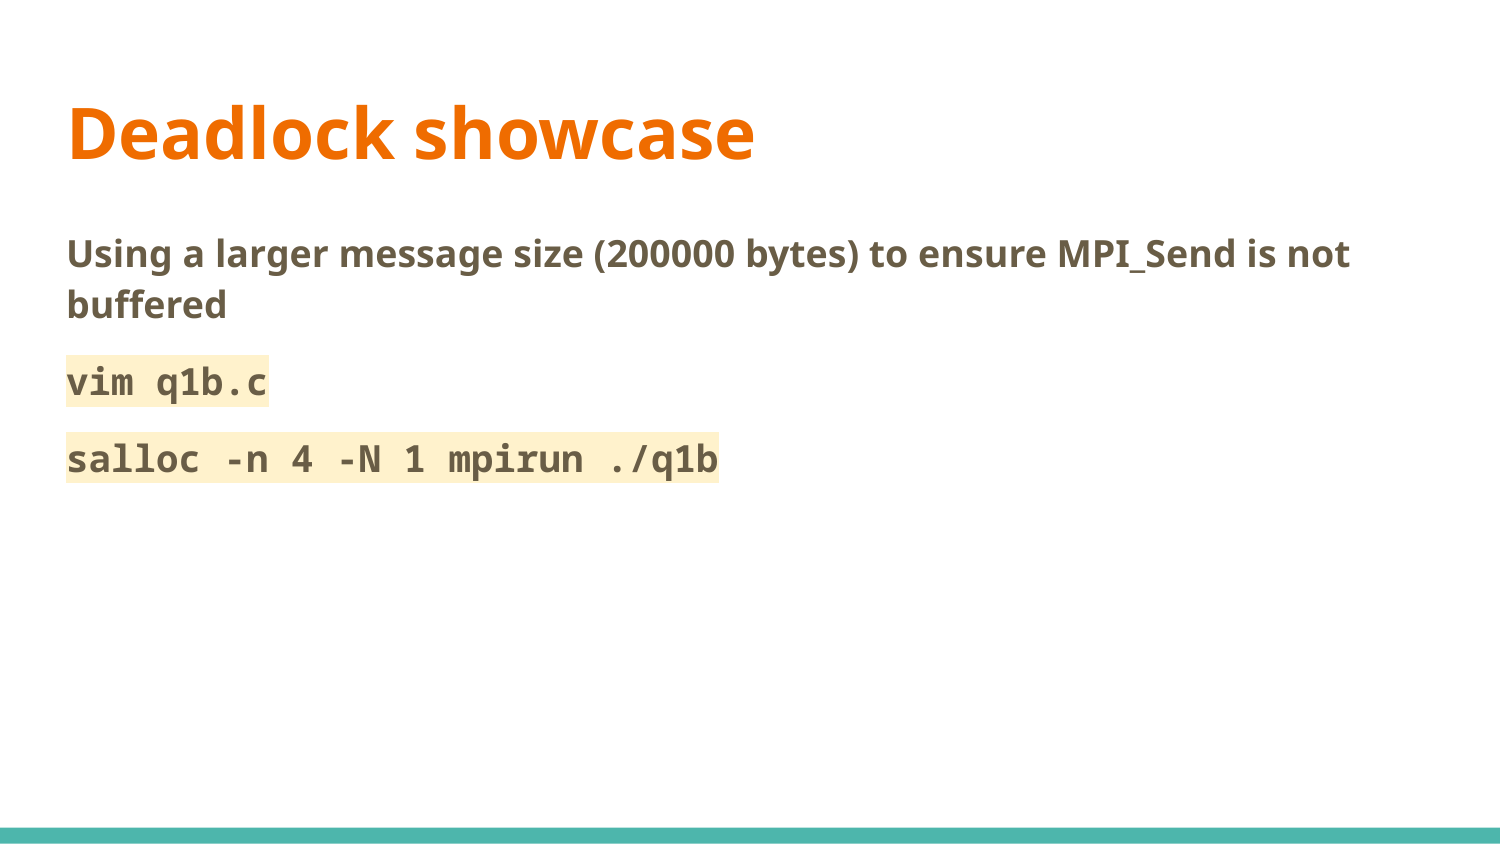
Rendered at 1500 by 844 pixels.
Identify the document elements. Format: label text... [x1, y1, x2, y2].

list Using a larger message size (200000 bytes) to ensure MPI_Send is not buffered vim q1b.c salloc -n 4 -N 1 mpirun ./q1b [51, 207, 1449, 750]
title Deadlock showcase [51, 72, 1449, 189]
